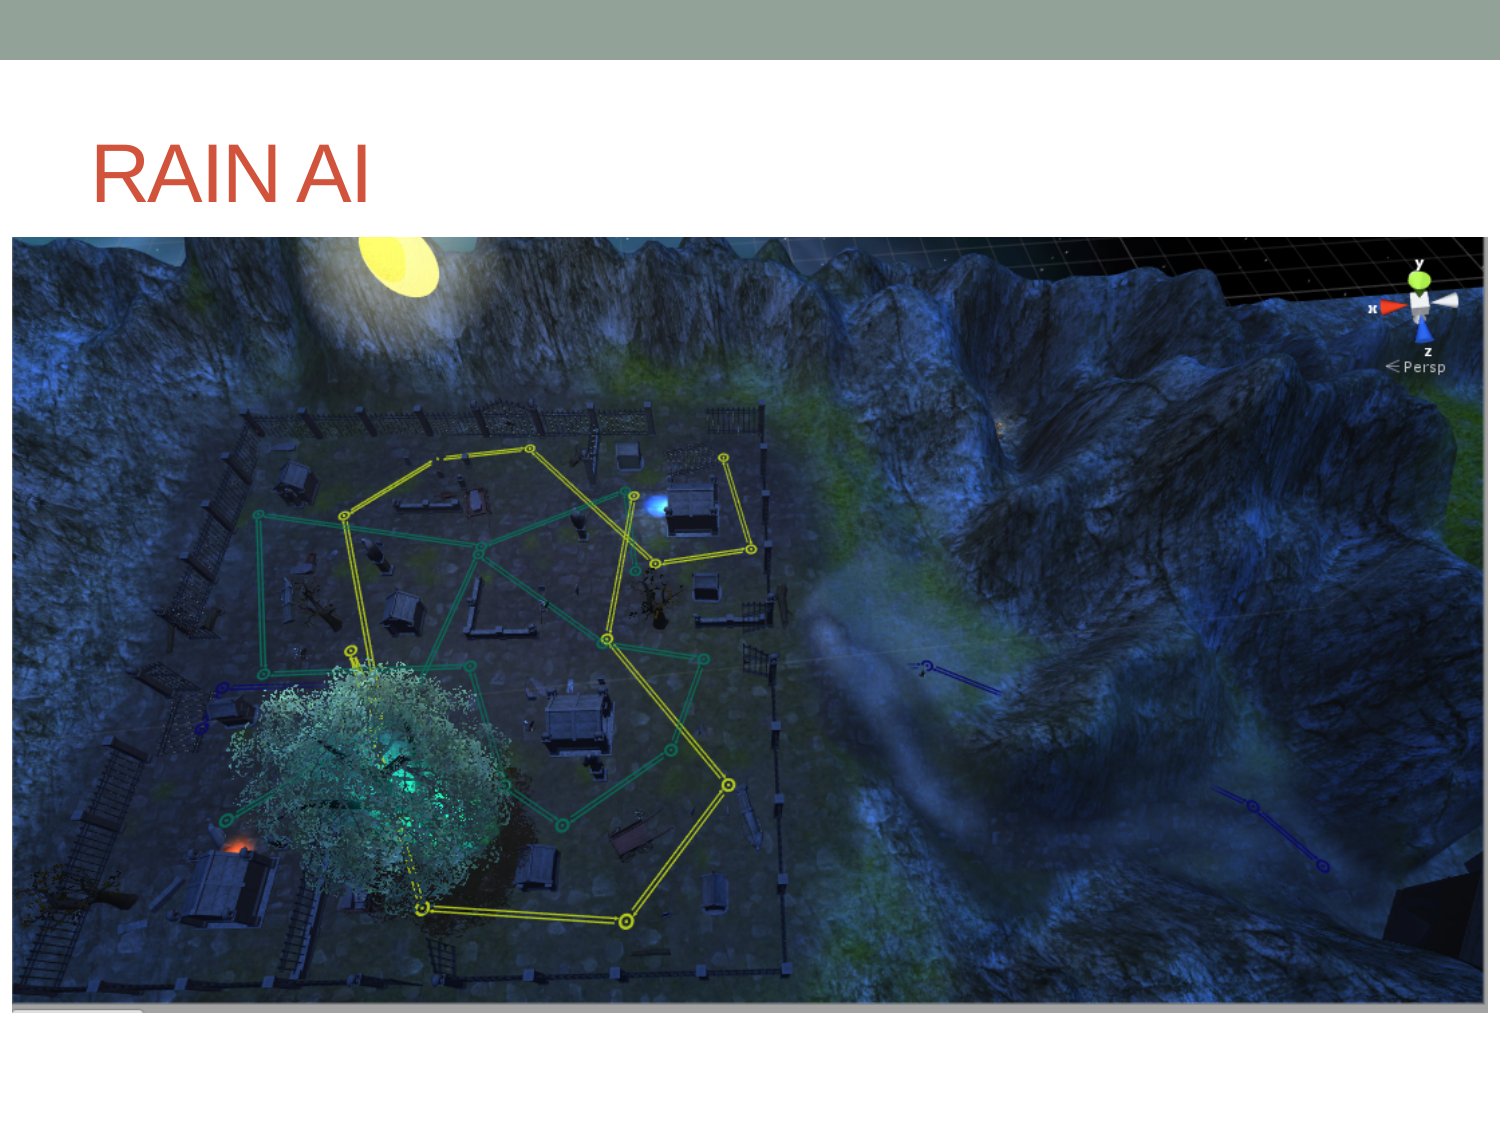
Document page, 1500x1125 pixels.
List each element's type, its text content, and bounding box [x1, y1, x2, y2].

title RAIN AI [75, 87, 1425, 234]
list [12, 237, 1488, 1013]
